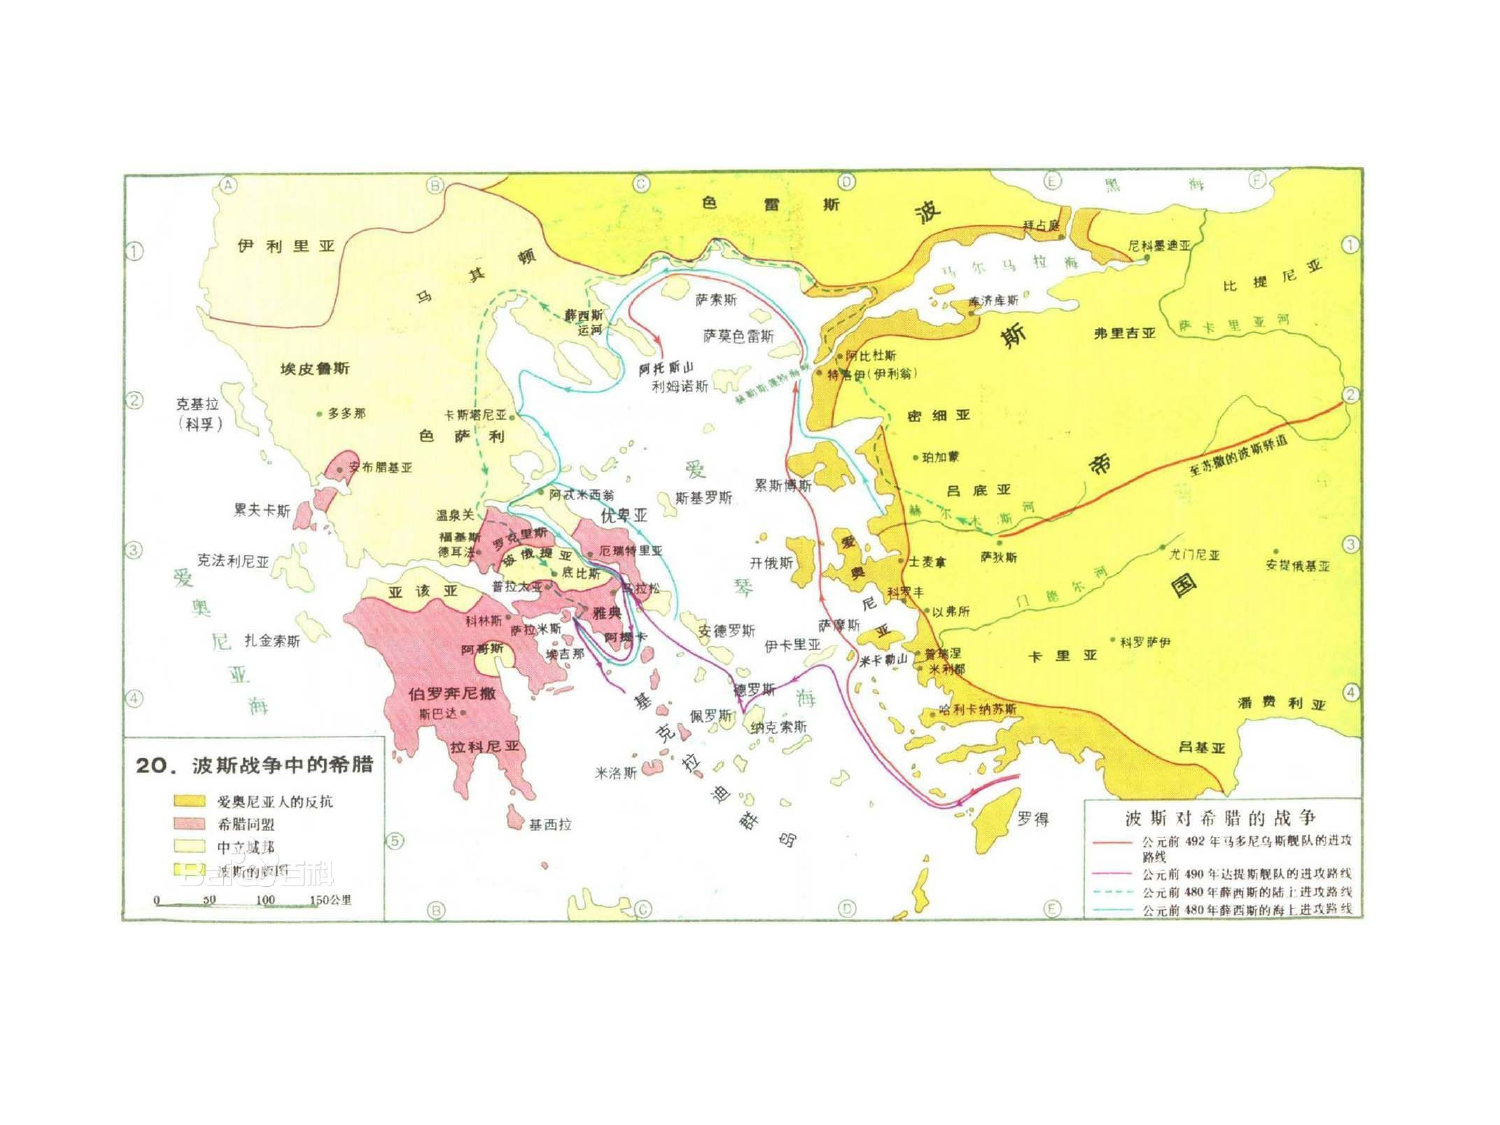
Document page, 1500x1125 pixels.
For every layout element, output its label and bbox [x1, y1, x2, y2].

list [116, 163, 1369, 925]
